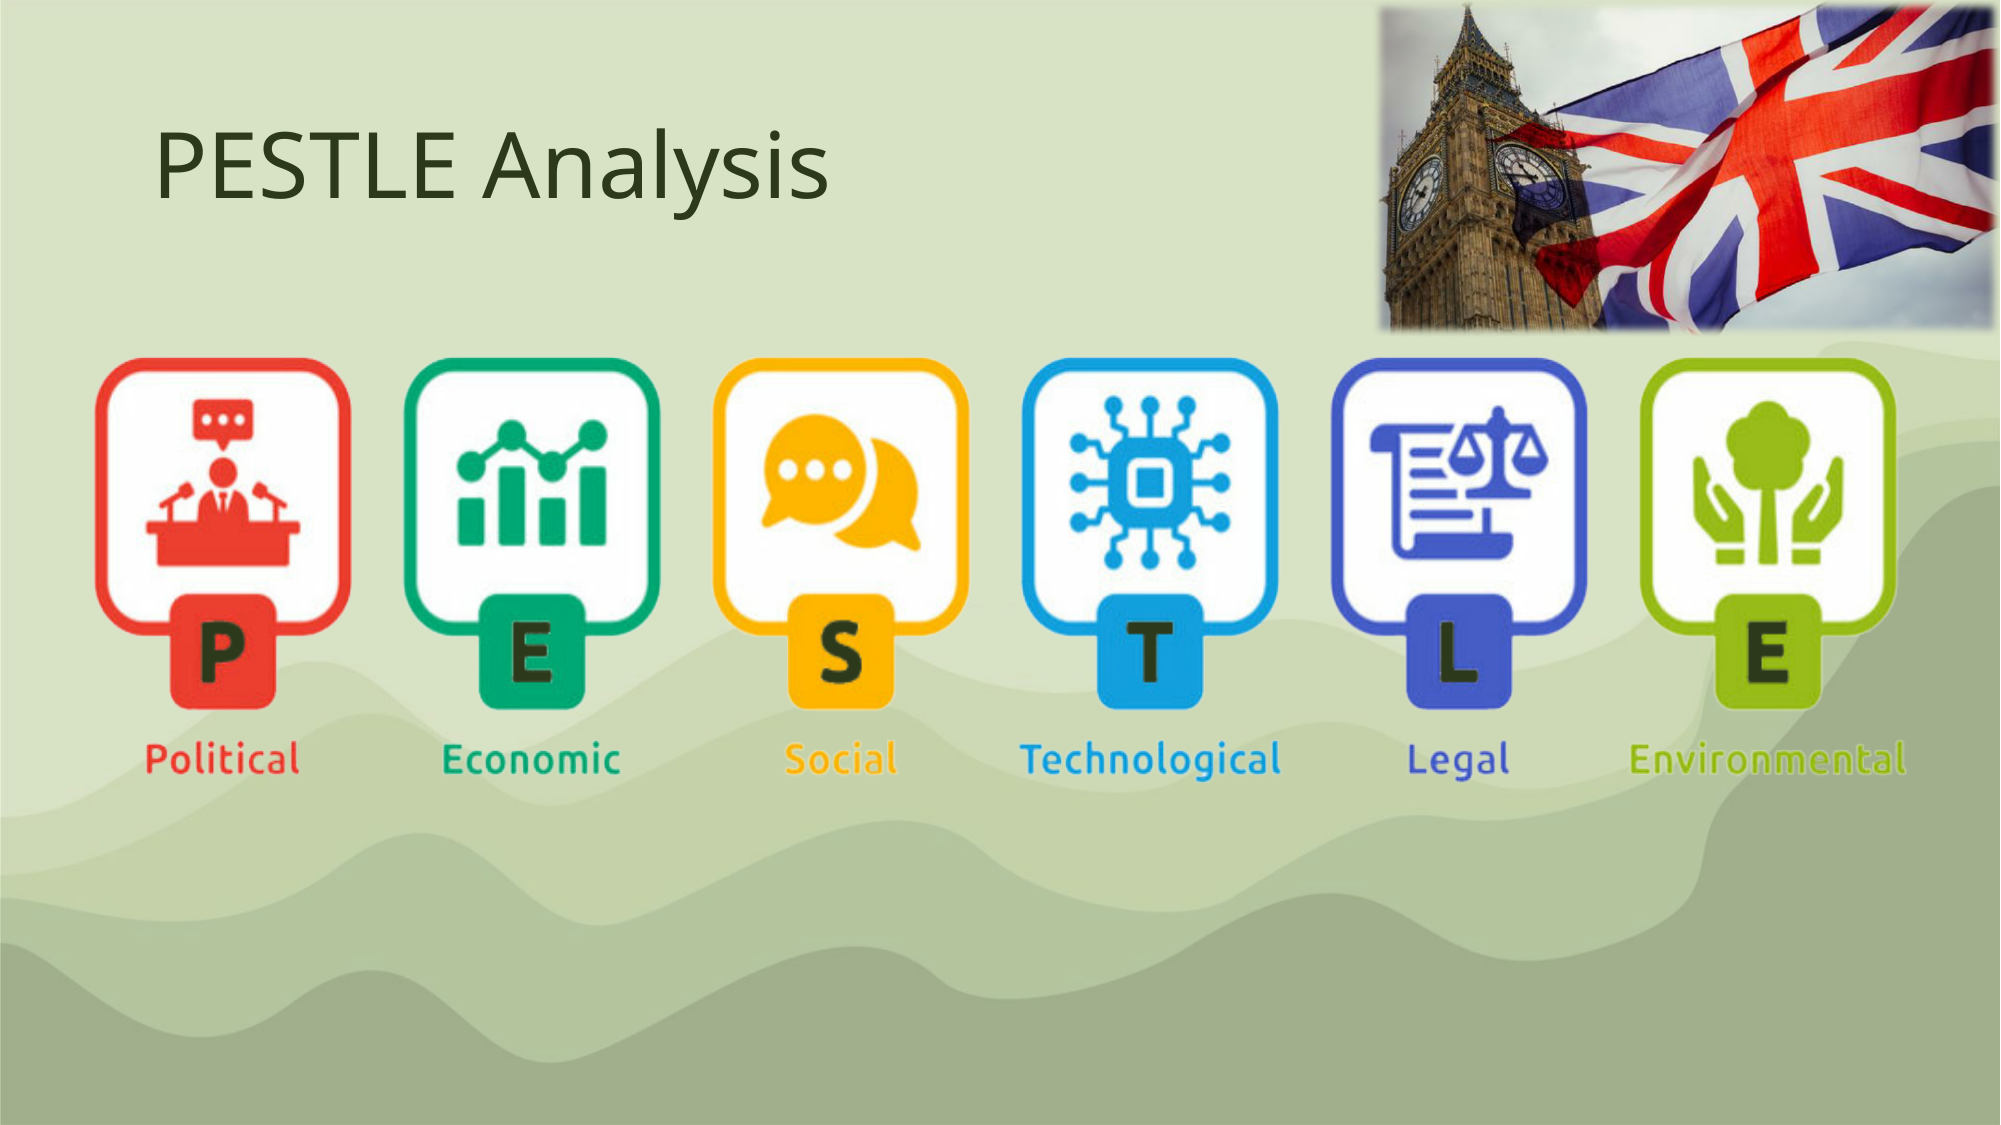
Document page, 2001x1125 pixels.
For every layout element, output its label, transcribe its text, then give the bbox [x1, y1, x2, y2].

title PESTLE Analysis [137, 59, 1376, 278]
text_box [1382, 13, 1988, 325]
text_box [62, 336, 1938, 789]
